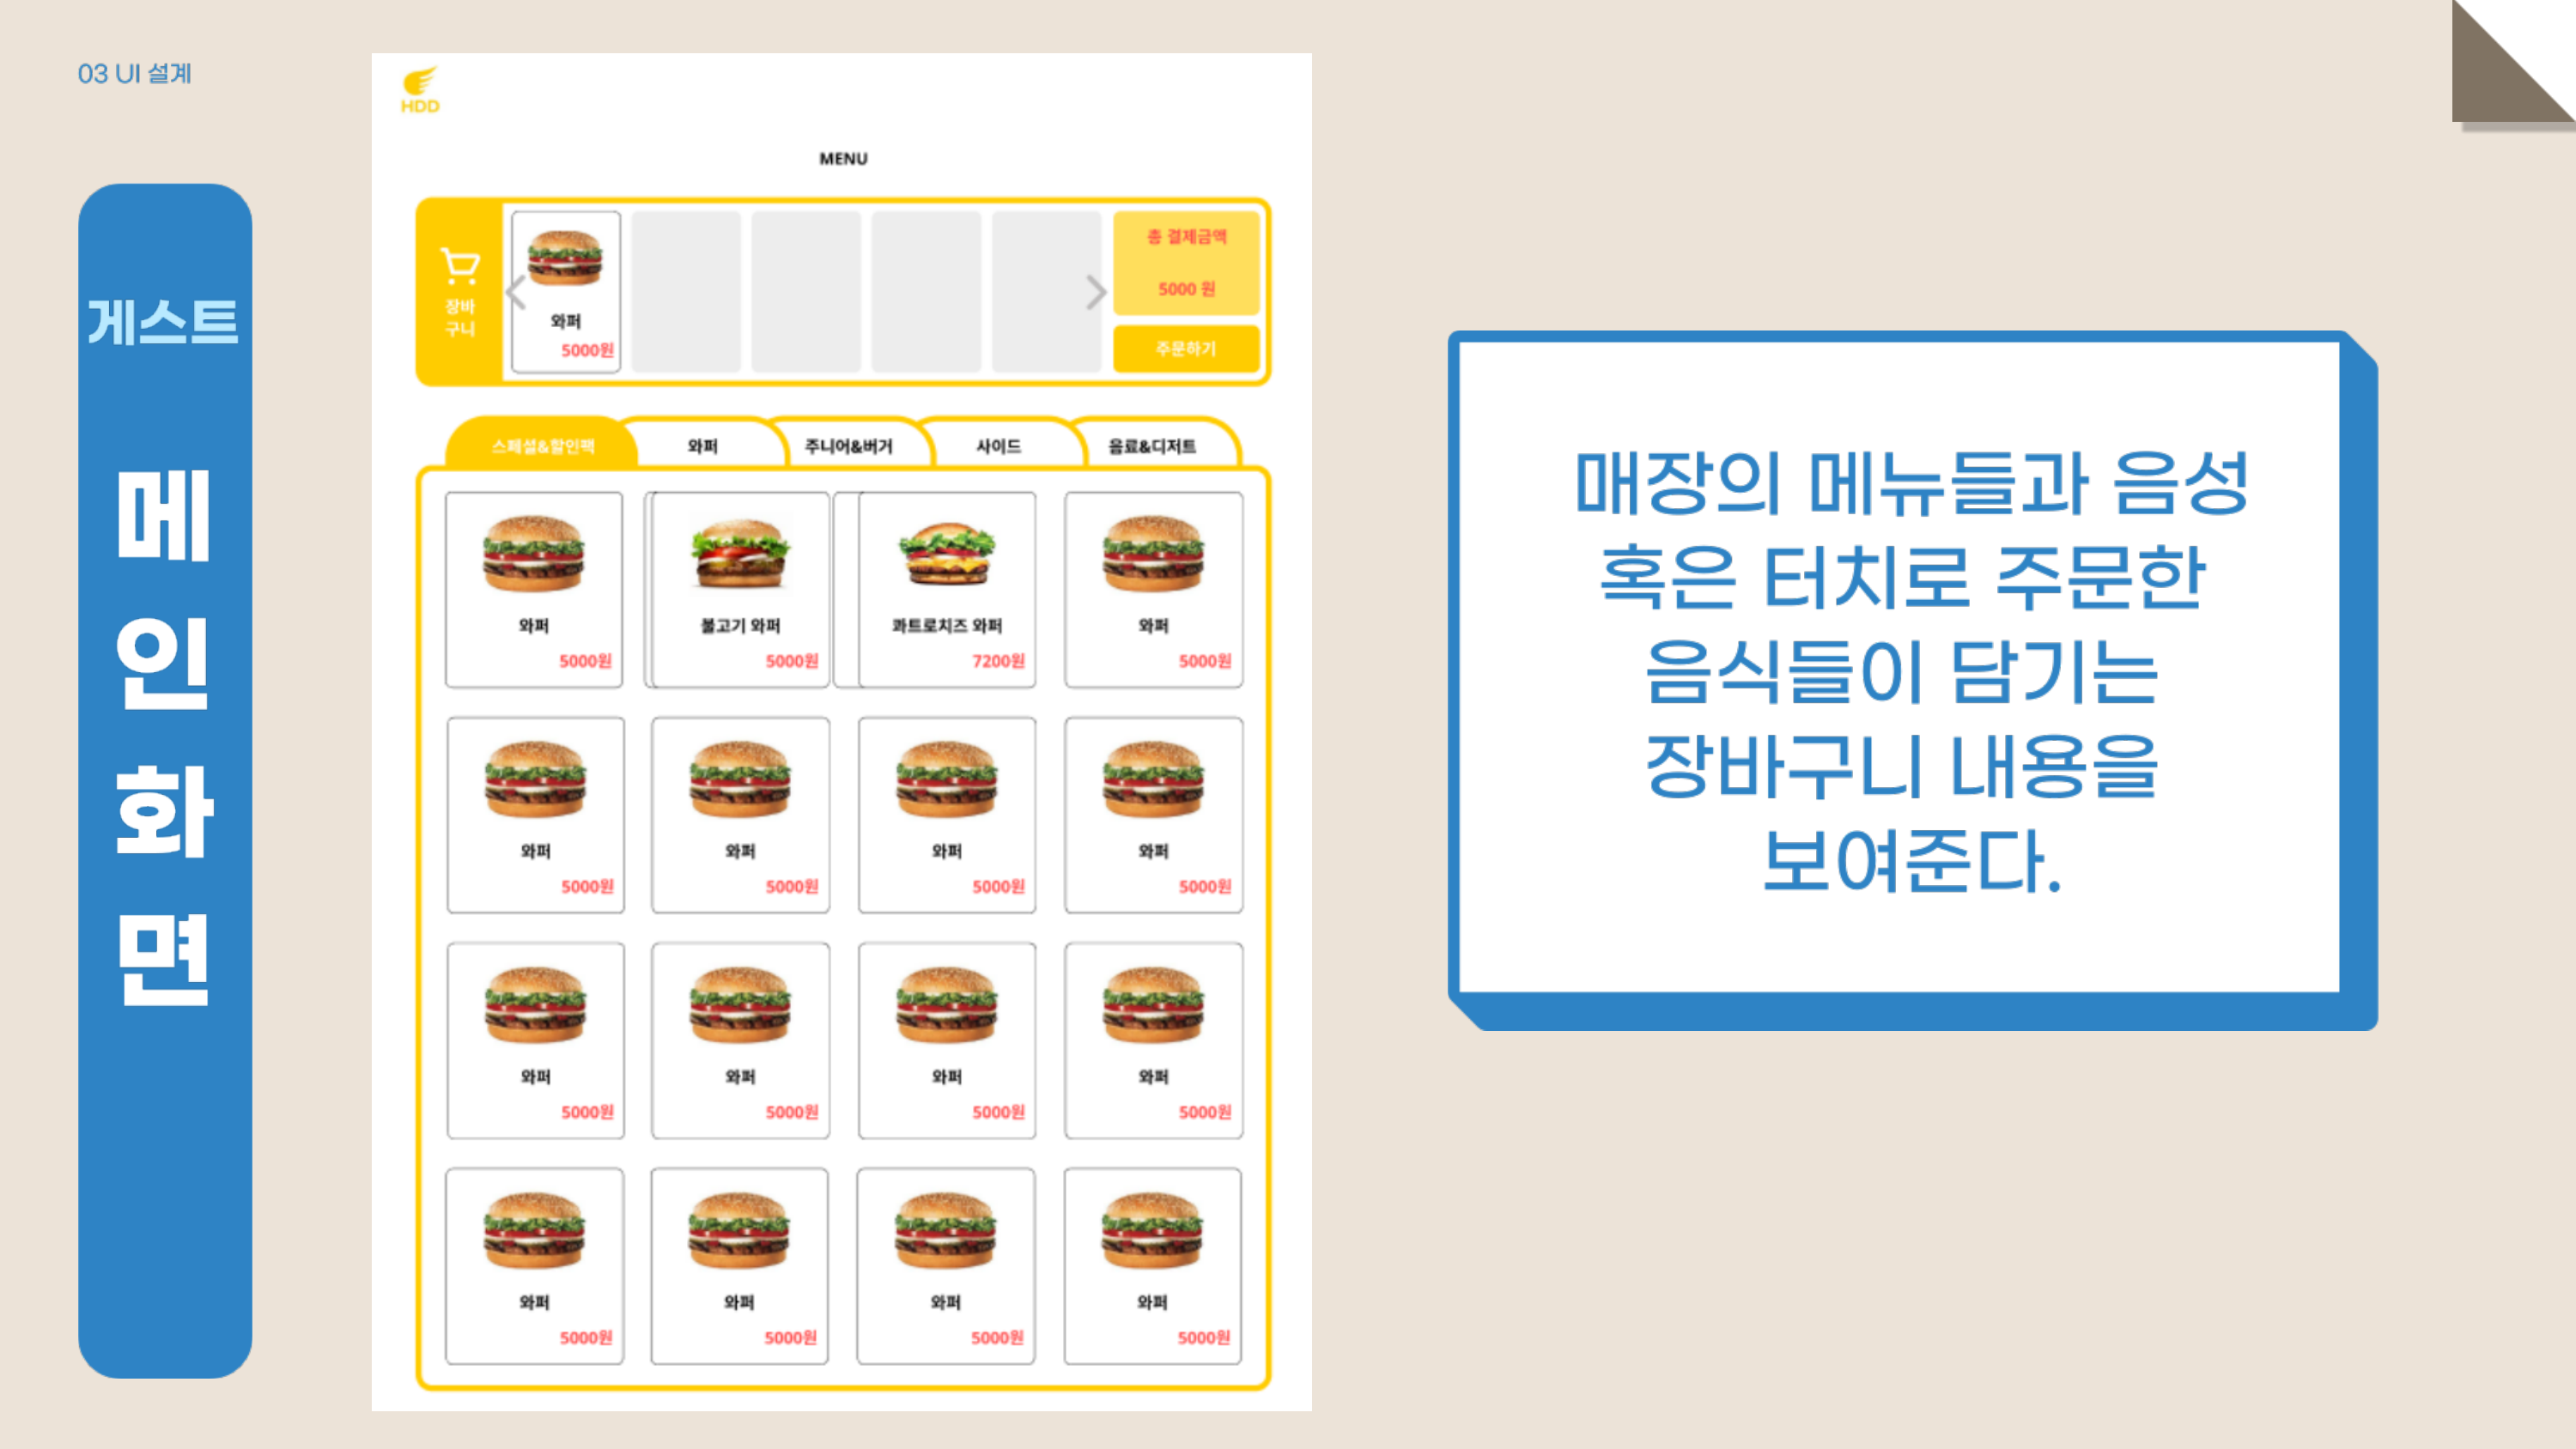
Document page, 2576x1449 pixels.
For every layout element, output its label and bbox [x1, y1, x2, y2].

picture [2401, 0, 2576, 194]
text_box [1447, 330, 2379, 1031]
text_box [372, 53, 1312, 1411]
picture [74, 56, 201, 94]
text_box [2451, 0, 2576, 122]
picture [1522, 428, 2287, 928]
text_box [276, 694, 763, 869]
picture [0, 185, 272, 1378]
